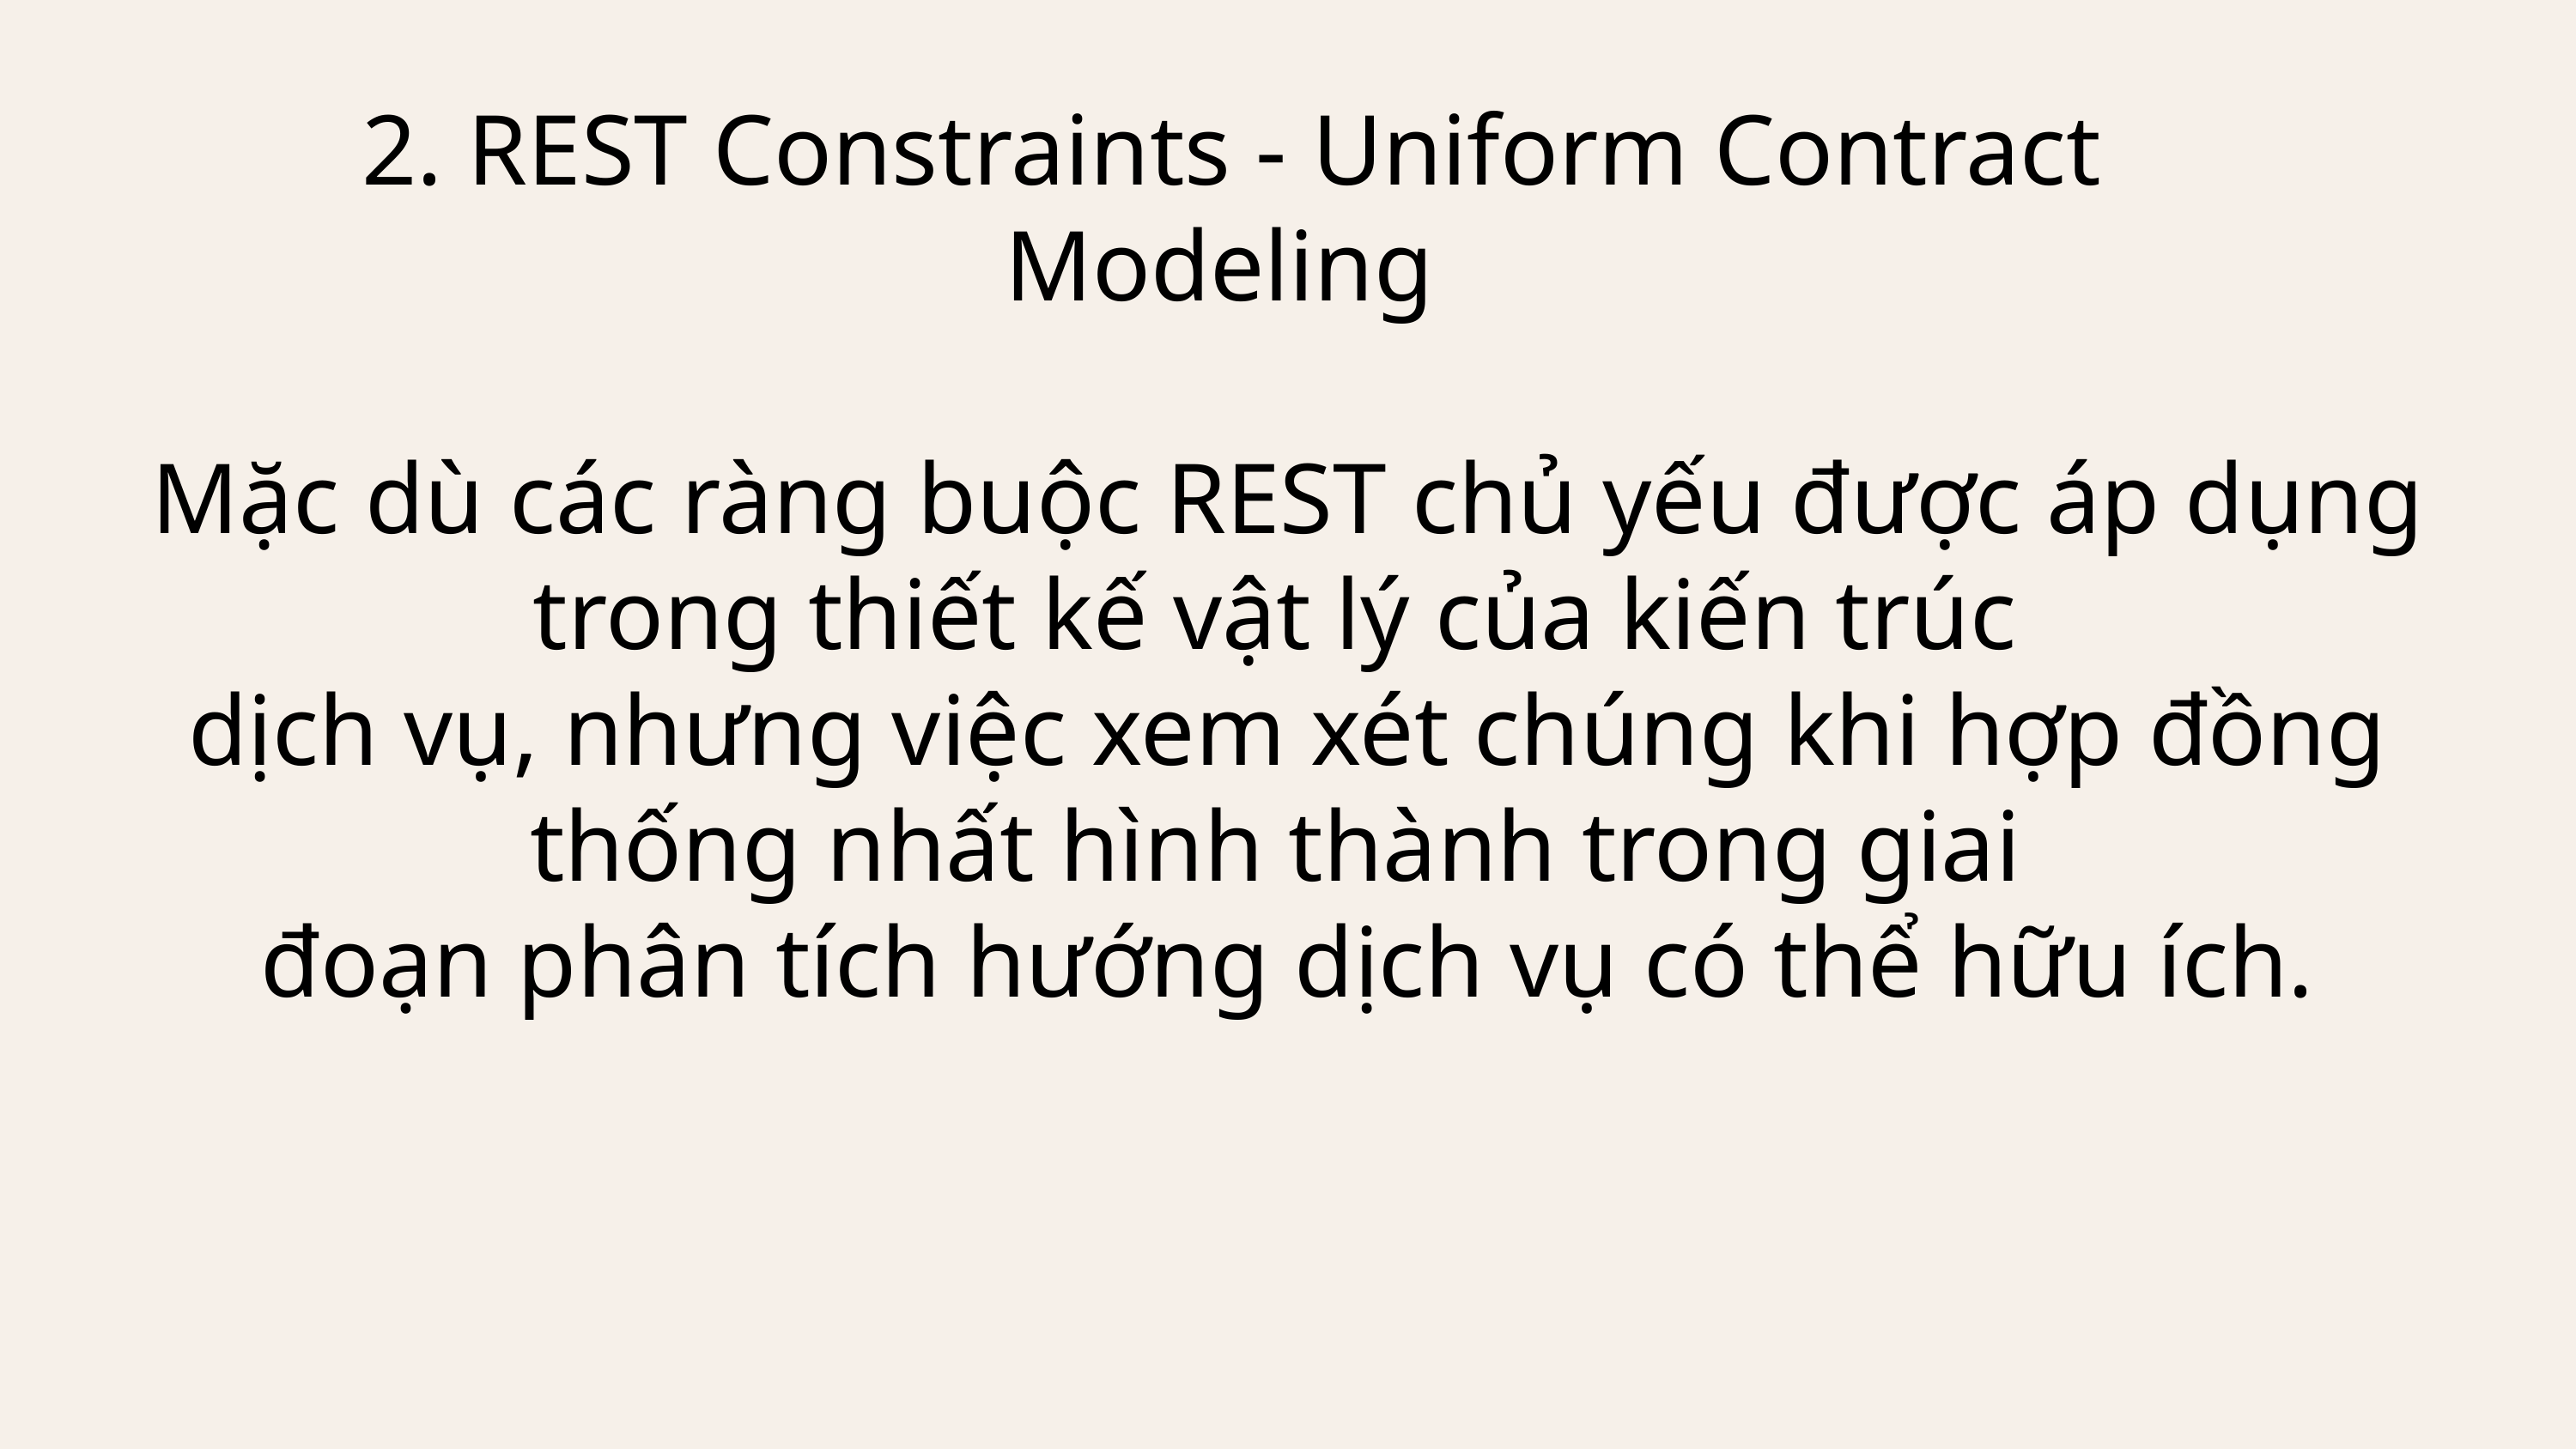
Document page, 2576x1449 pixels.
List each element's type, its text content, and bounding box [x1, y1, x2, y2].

text_box Mặc dù các ràng buộc REST chủ yếu được áp dụng trong thiết kế vật lý của kiến trúc dịch vụ, nhưng việc xem xét chúng khi hợp đồng thống nhất hình thành trong giai đoạn phân tích hướng dịch vụ có thể hữu ích. [144, 437, 2432, 1017]
text_box 2. REST Constraints - Uniform Contract Modeling [144, 88, 2319, 320]
